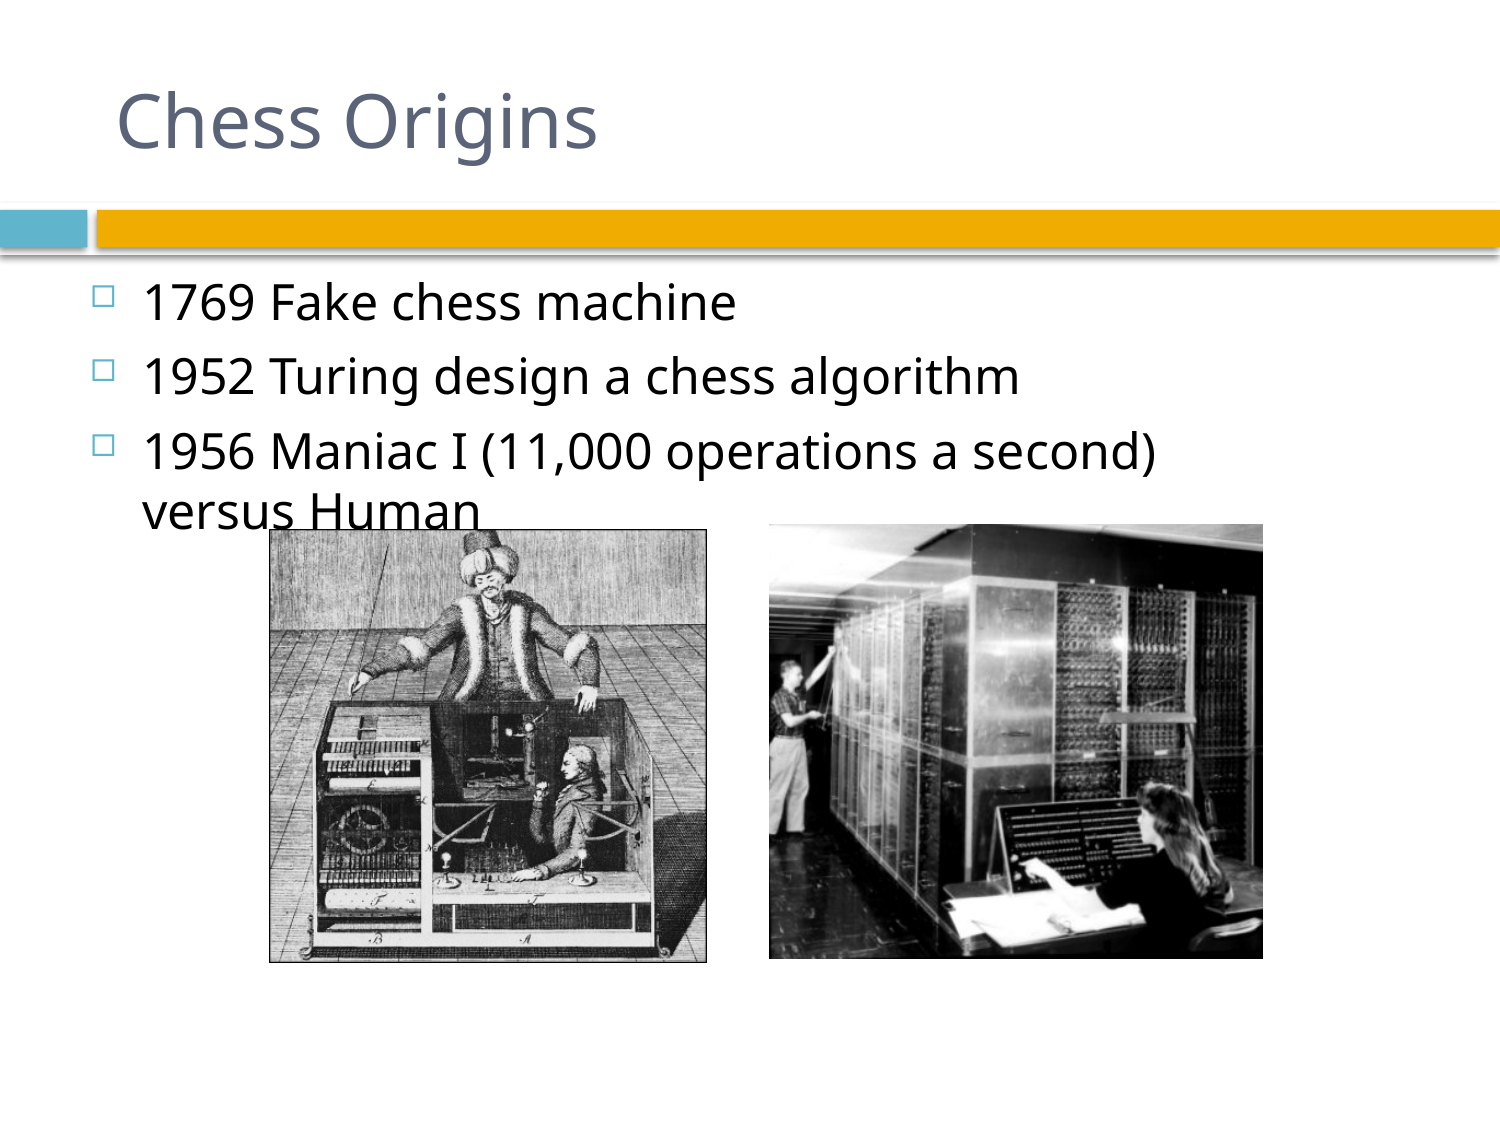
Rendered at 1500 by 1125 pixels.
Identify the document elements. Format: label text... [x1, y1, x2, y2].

picture [268, 528, 707, 963]
list 1769 Fake chess machine 1952 Turing design a chess algorithm 1956 Maniac I (11,000 operations a second) versus Human [75, 262, 1338, 1005]
picture [768, 524, 1263, 960]
title Chess Origins [100, 37, 1438, 200]
